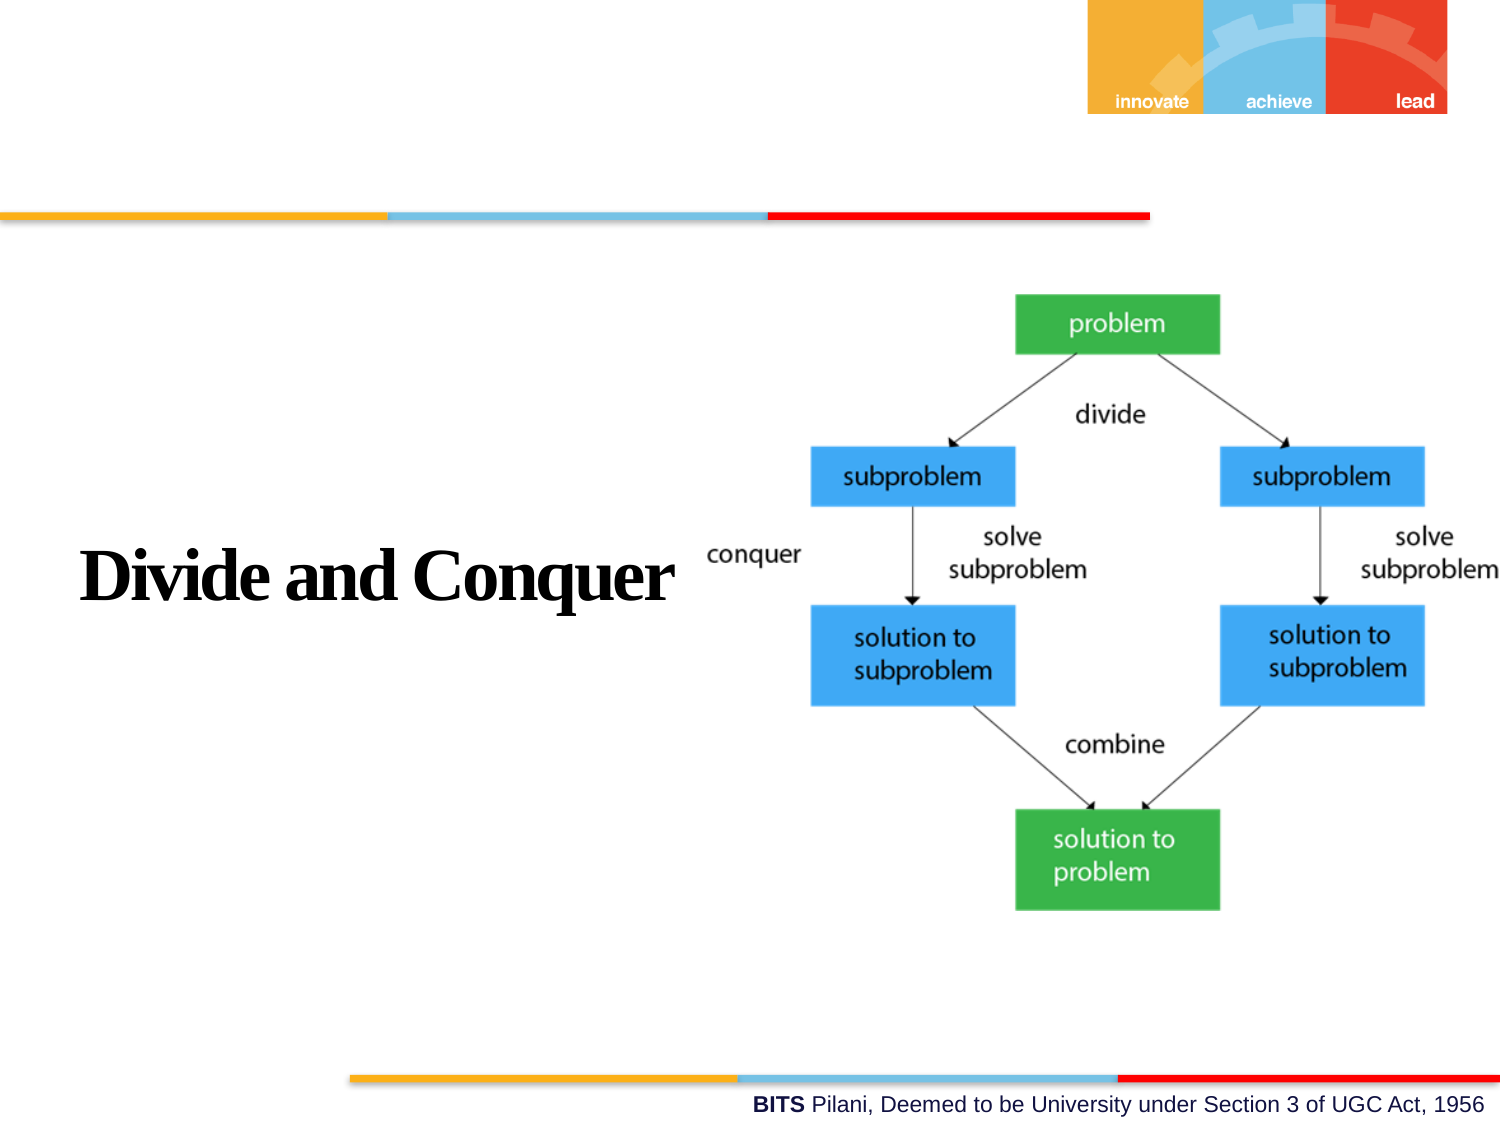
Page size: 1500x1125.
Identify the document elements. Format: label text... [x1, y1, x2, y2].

picture [1087, 0, 1448, 114]
list Divide and Conquer [5, 293, 706, 863]
picture [705, 294, 1500, 911]
